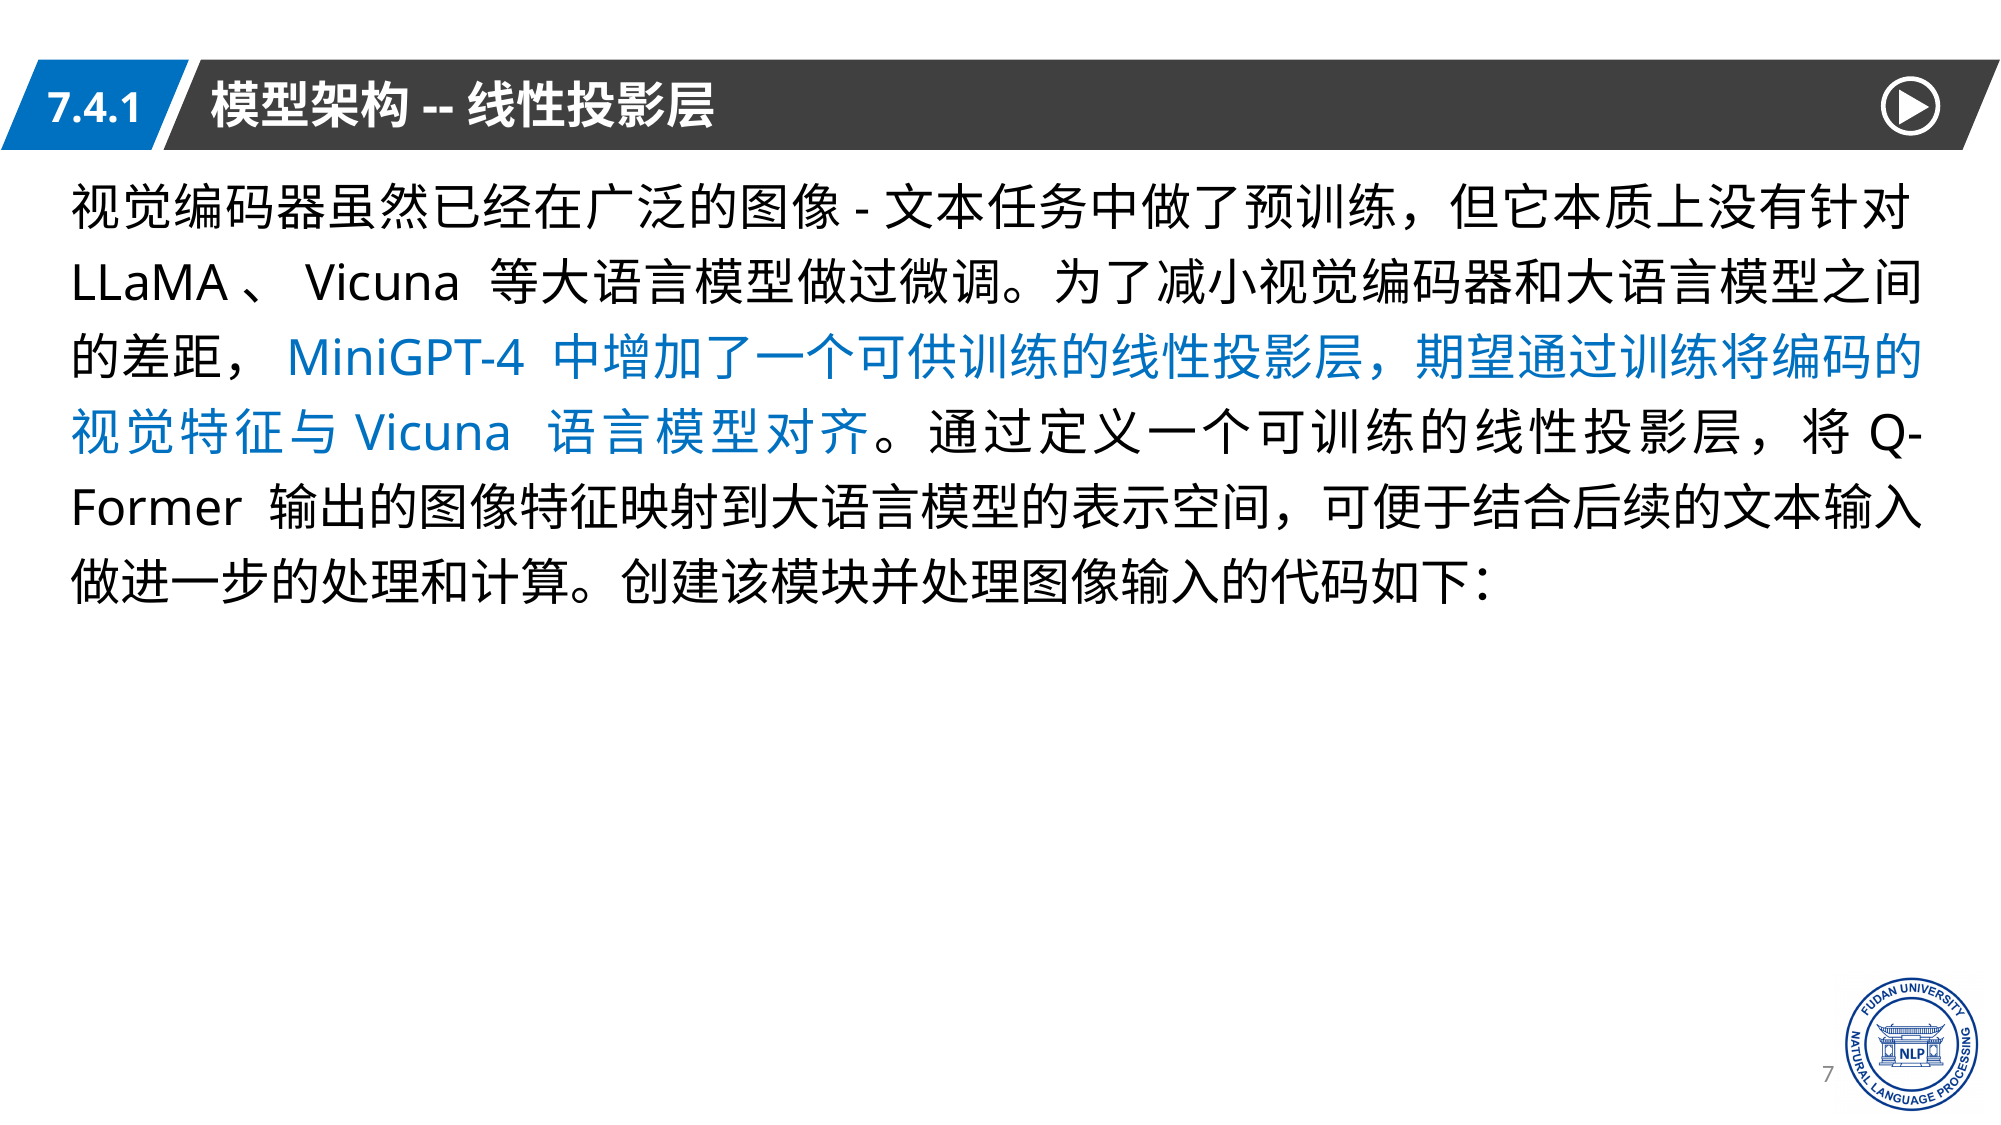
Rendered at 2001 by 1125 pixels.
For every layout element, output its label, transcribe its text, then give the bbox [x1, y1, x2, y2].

text_box [1, 89, 157, 150]
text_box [1883, 78, 1939, 134]
text_box 模型架构--线性投影层 [195, 66, 731, 142]
text_box 视觉编码器虽然已经在广泛的图像-文本任务中做了预训练，但它本质上没有针对LLaMA、Vicuna 等大语言模型做过微调。为了减小视觉编码器和大语言模型之间的差距，MiniGPT-4 中增加了一个可供训练的线性投影层，期望通过训练将编码的视觉特征与Vicuna 语言模型对齐。通过定义一个可训练的线性投影层，将Q-Former 输出的图像特征映射到大语言模型的表示空间，可便于结合后续的文本输入做进一步的处理和计算。创建该模块并处理图像输入的代码如下： [55, 153, 1939, 618]
text_box [163, 59, 2000, 150]
slide_number 76 [1412, 1042, 1863, 1103]
text_box 7.4.1 [26, 73, 164, 138]
text_box [32, 59, 189, 120]
picture [1834, 972, 1985, 1117]
